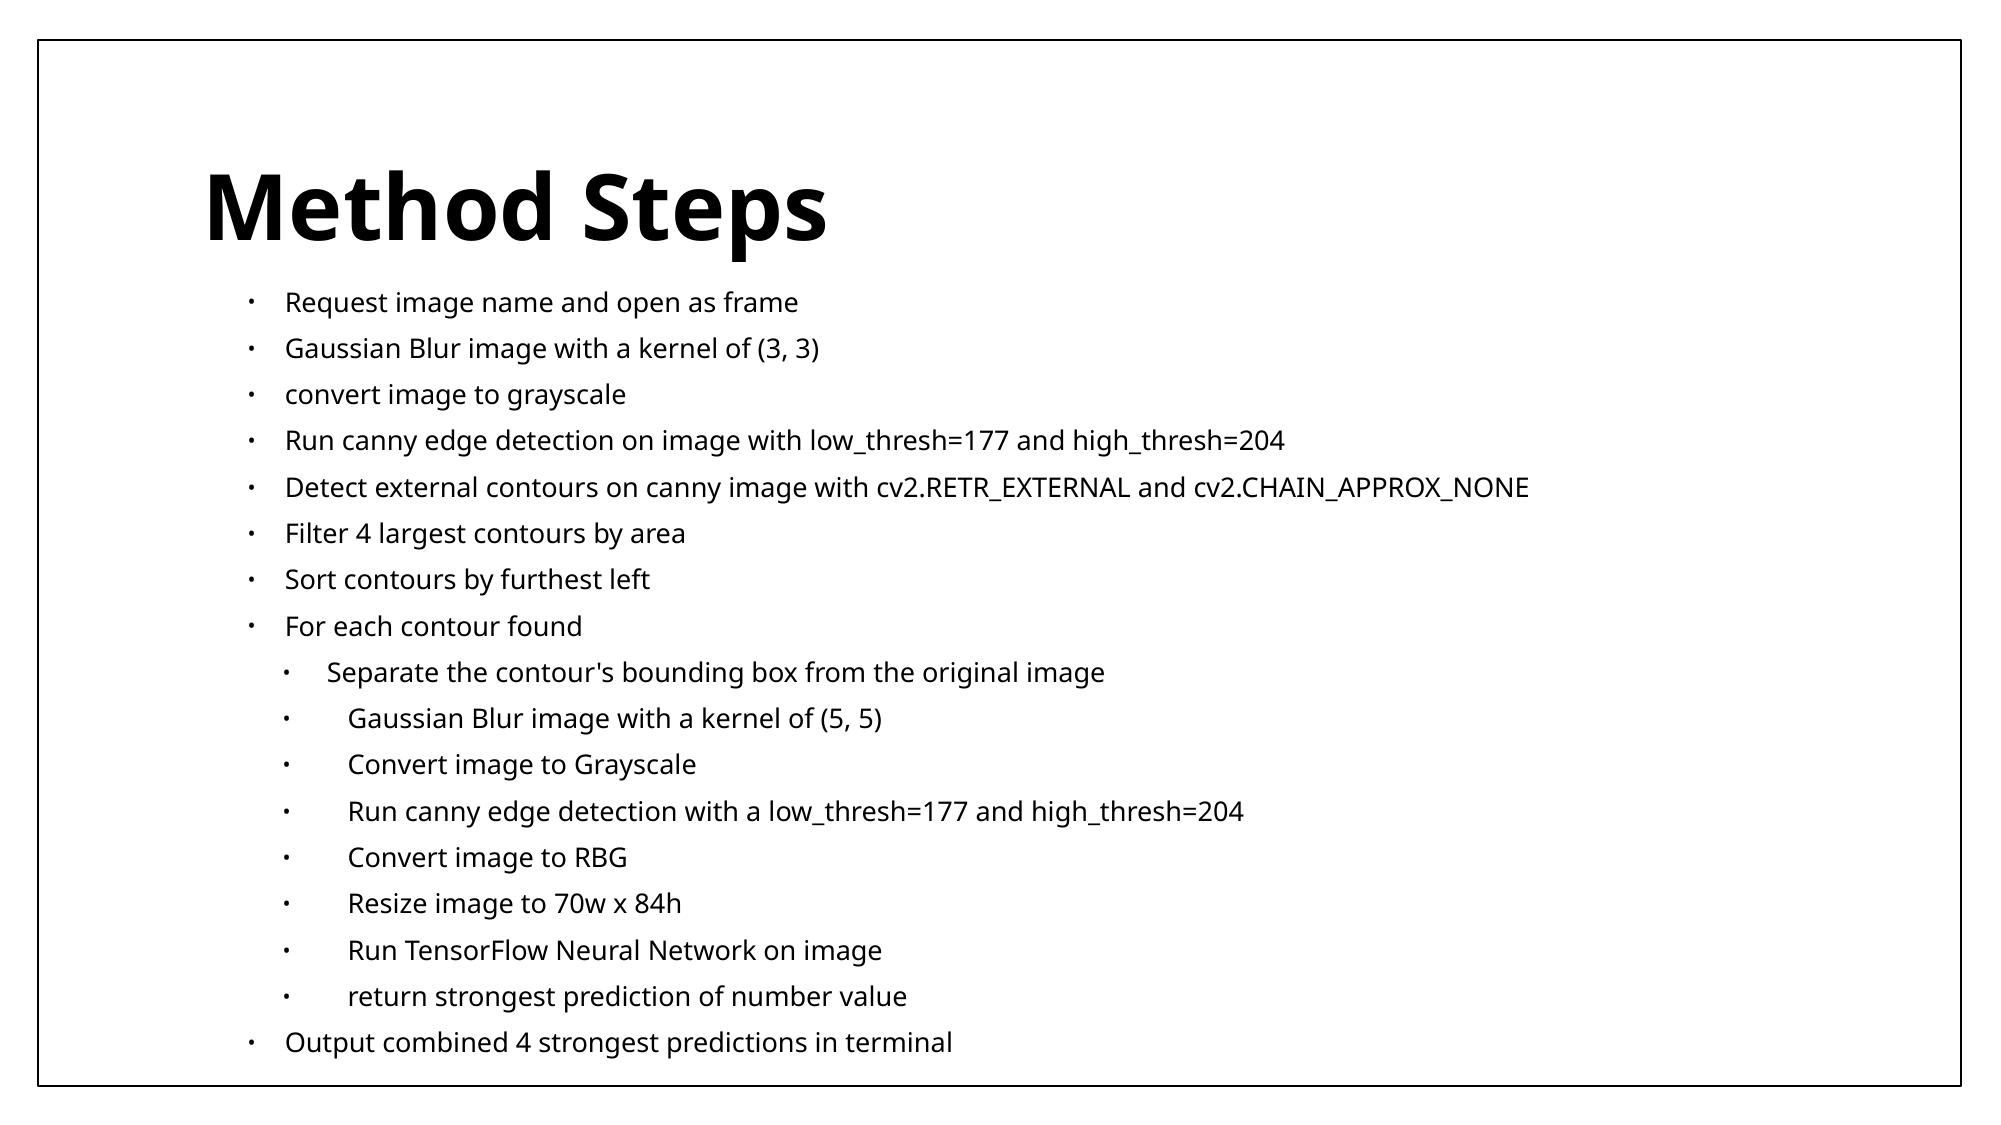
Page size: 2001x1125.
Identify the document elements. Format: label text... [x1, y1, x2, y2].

title Method Steps [187, 99, 1808, 323]
list Request image name and open as frame Gaussian Blur image with a kernel of (3, 3) convert image to grayscale Run canny edge detection on image with low_thresh=177 and high_thresh=204 Detect external contours on canny image with cv2.RETR_EXTERNAL and cv2.CHAIN_APPROX_NONE Filter 4 largest contours by area Sort contours by furthest left For each contour found Separate the contour's bounding box from the original image Gaussian Blur image with a kernel of (5, 5) Convert image to Grayscale Run canny edge detection with a low_thresh=177 and high_thresh=204 Convert image to RBG Resize image to 70w x 84h Run TensorFlow Neural Network on image return strongest prediction of number value Output combined 4 strongest predictions in terminal [200, 281, 1874, 1067]
